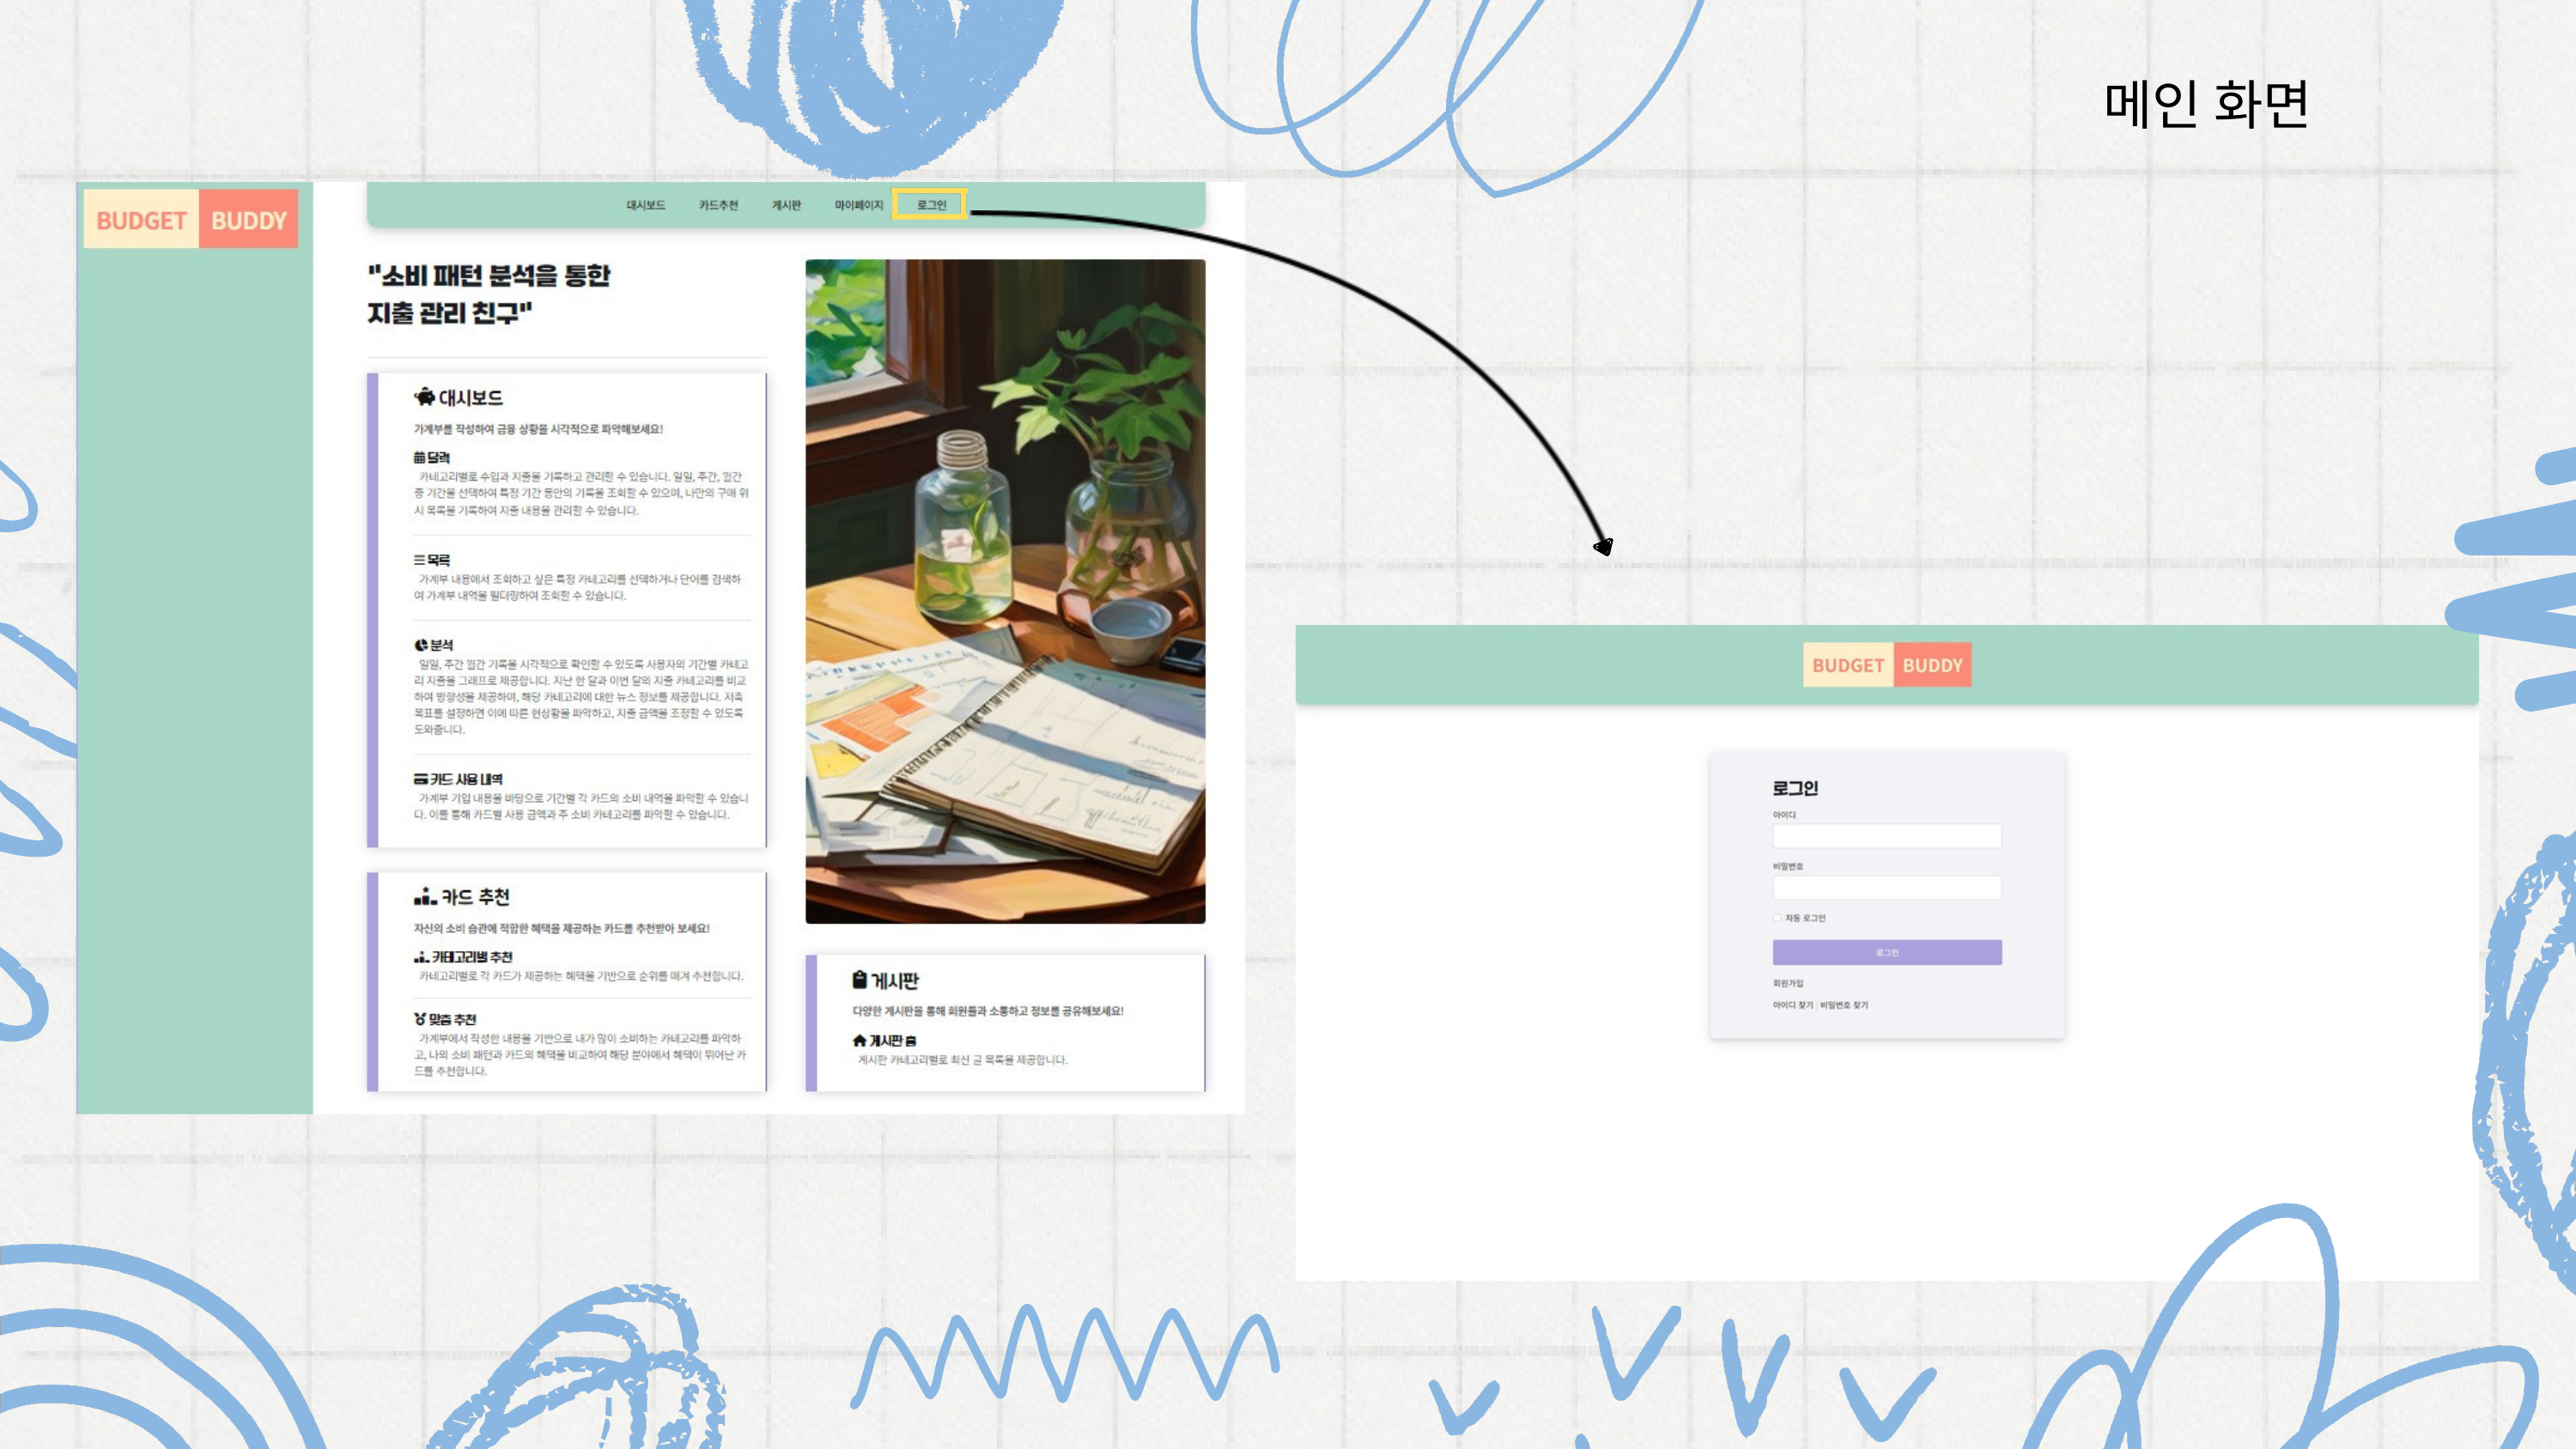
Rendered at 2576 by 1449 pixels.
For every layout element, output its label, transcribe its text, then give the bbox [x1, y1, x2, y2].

text_box [0, 0, 2576, 1449]
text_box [0, 594, 136, 866]
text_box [1583, 528, 1623, 566]
text_box [672, 0, 1823, 208]
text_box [0, 376, 39, 534]
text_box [2444, 409, 2576, 712]
text_box [1295, 625, 2480, 1281]
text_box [849, 1303, 1280, 1410]
text_box [880, 179, 977, 228]
text_box [0, 1234, 736, 1449]
text_box [1419, 816, 2576, 1449]
text_box 메인 화면 [2103, 60, 2313, 136]
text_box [0, 941, 50, 1042]
text_box [969, 210, 1613, 556]
text_box [76, 182, 1246, 1115]
